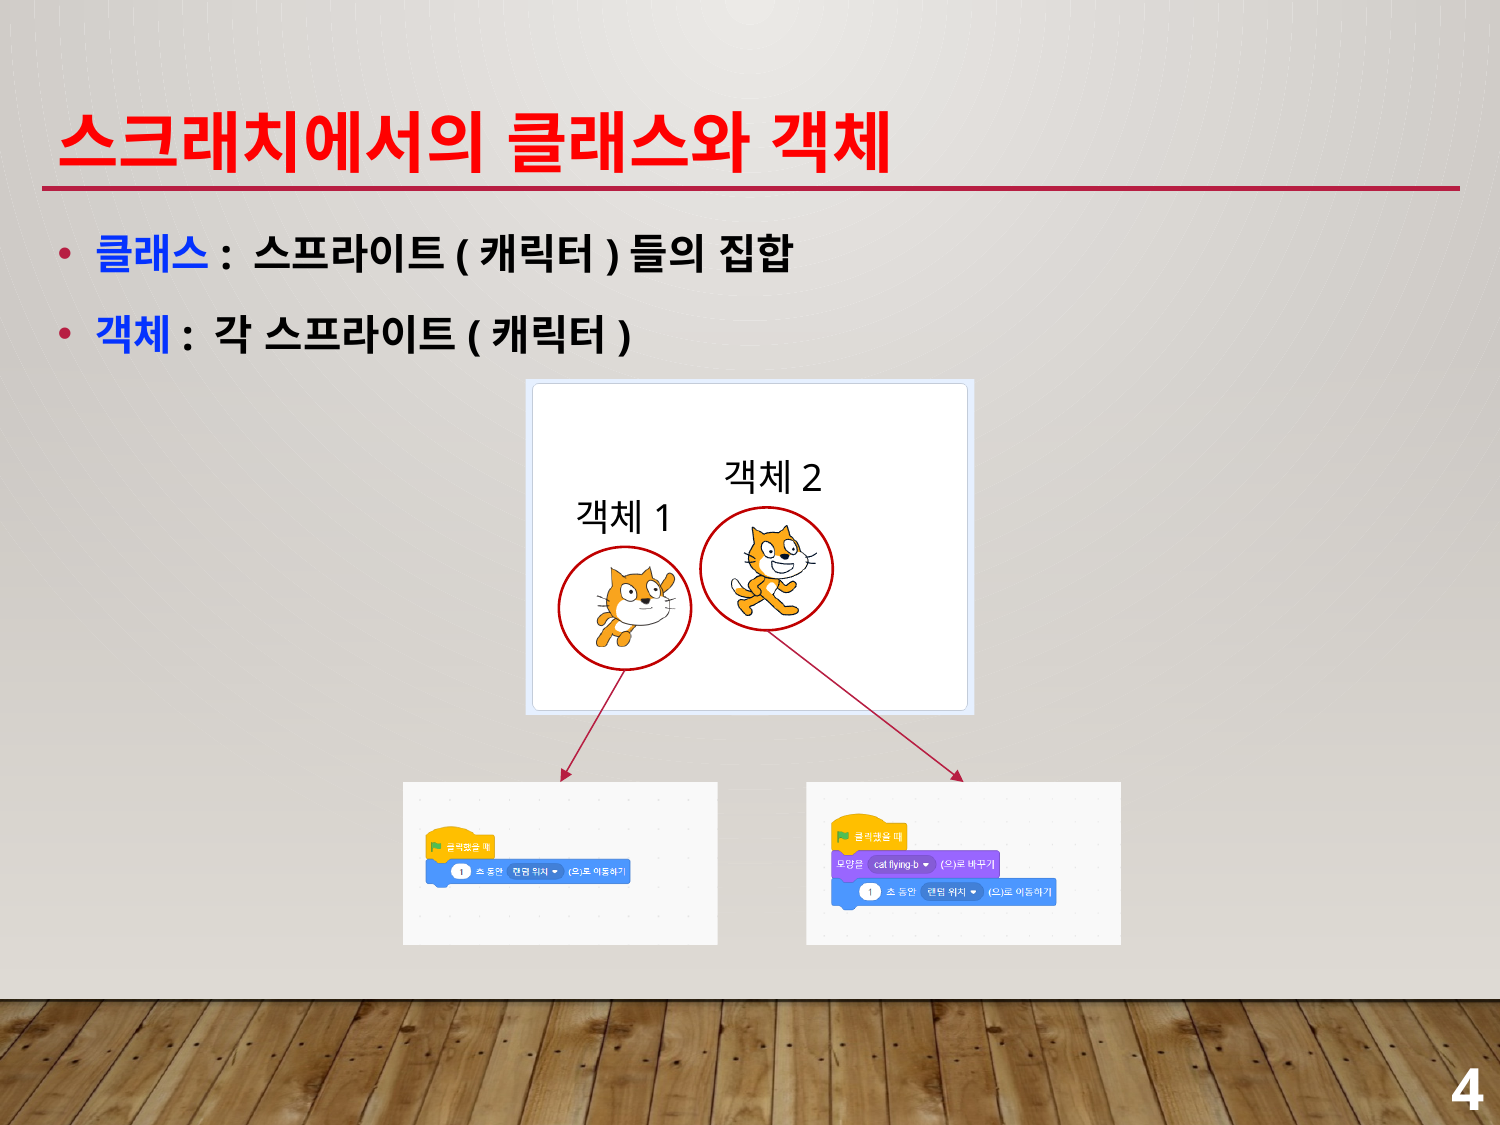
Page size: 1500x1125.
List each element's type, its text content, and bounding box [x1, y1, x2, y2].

list 클래스: 스프라이트(캐릭터)들의 집합 객체: 각 스프라이트(캐릭터) [42, 210, 1461, 993]
picture [0, 999, 1500, 1125]
title 스크래치에서의 클래스와 객체 [42, 16, 1461, 189]
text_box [402, 378, 1122, 945]
